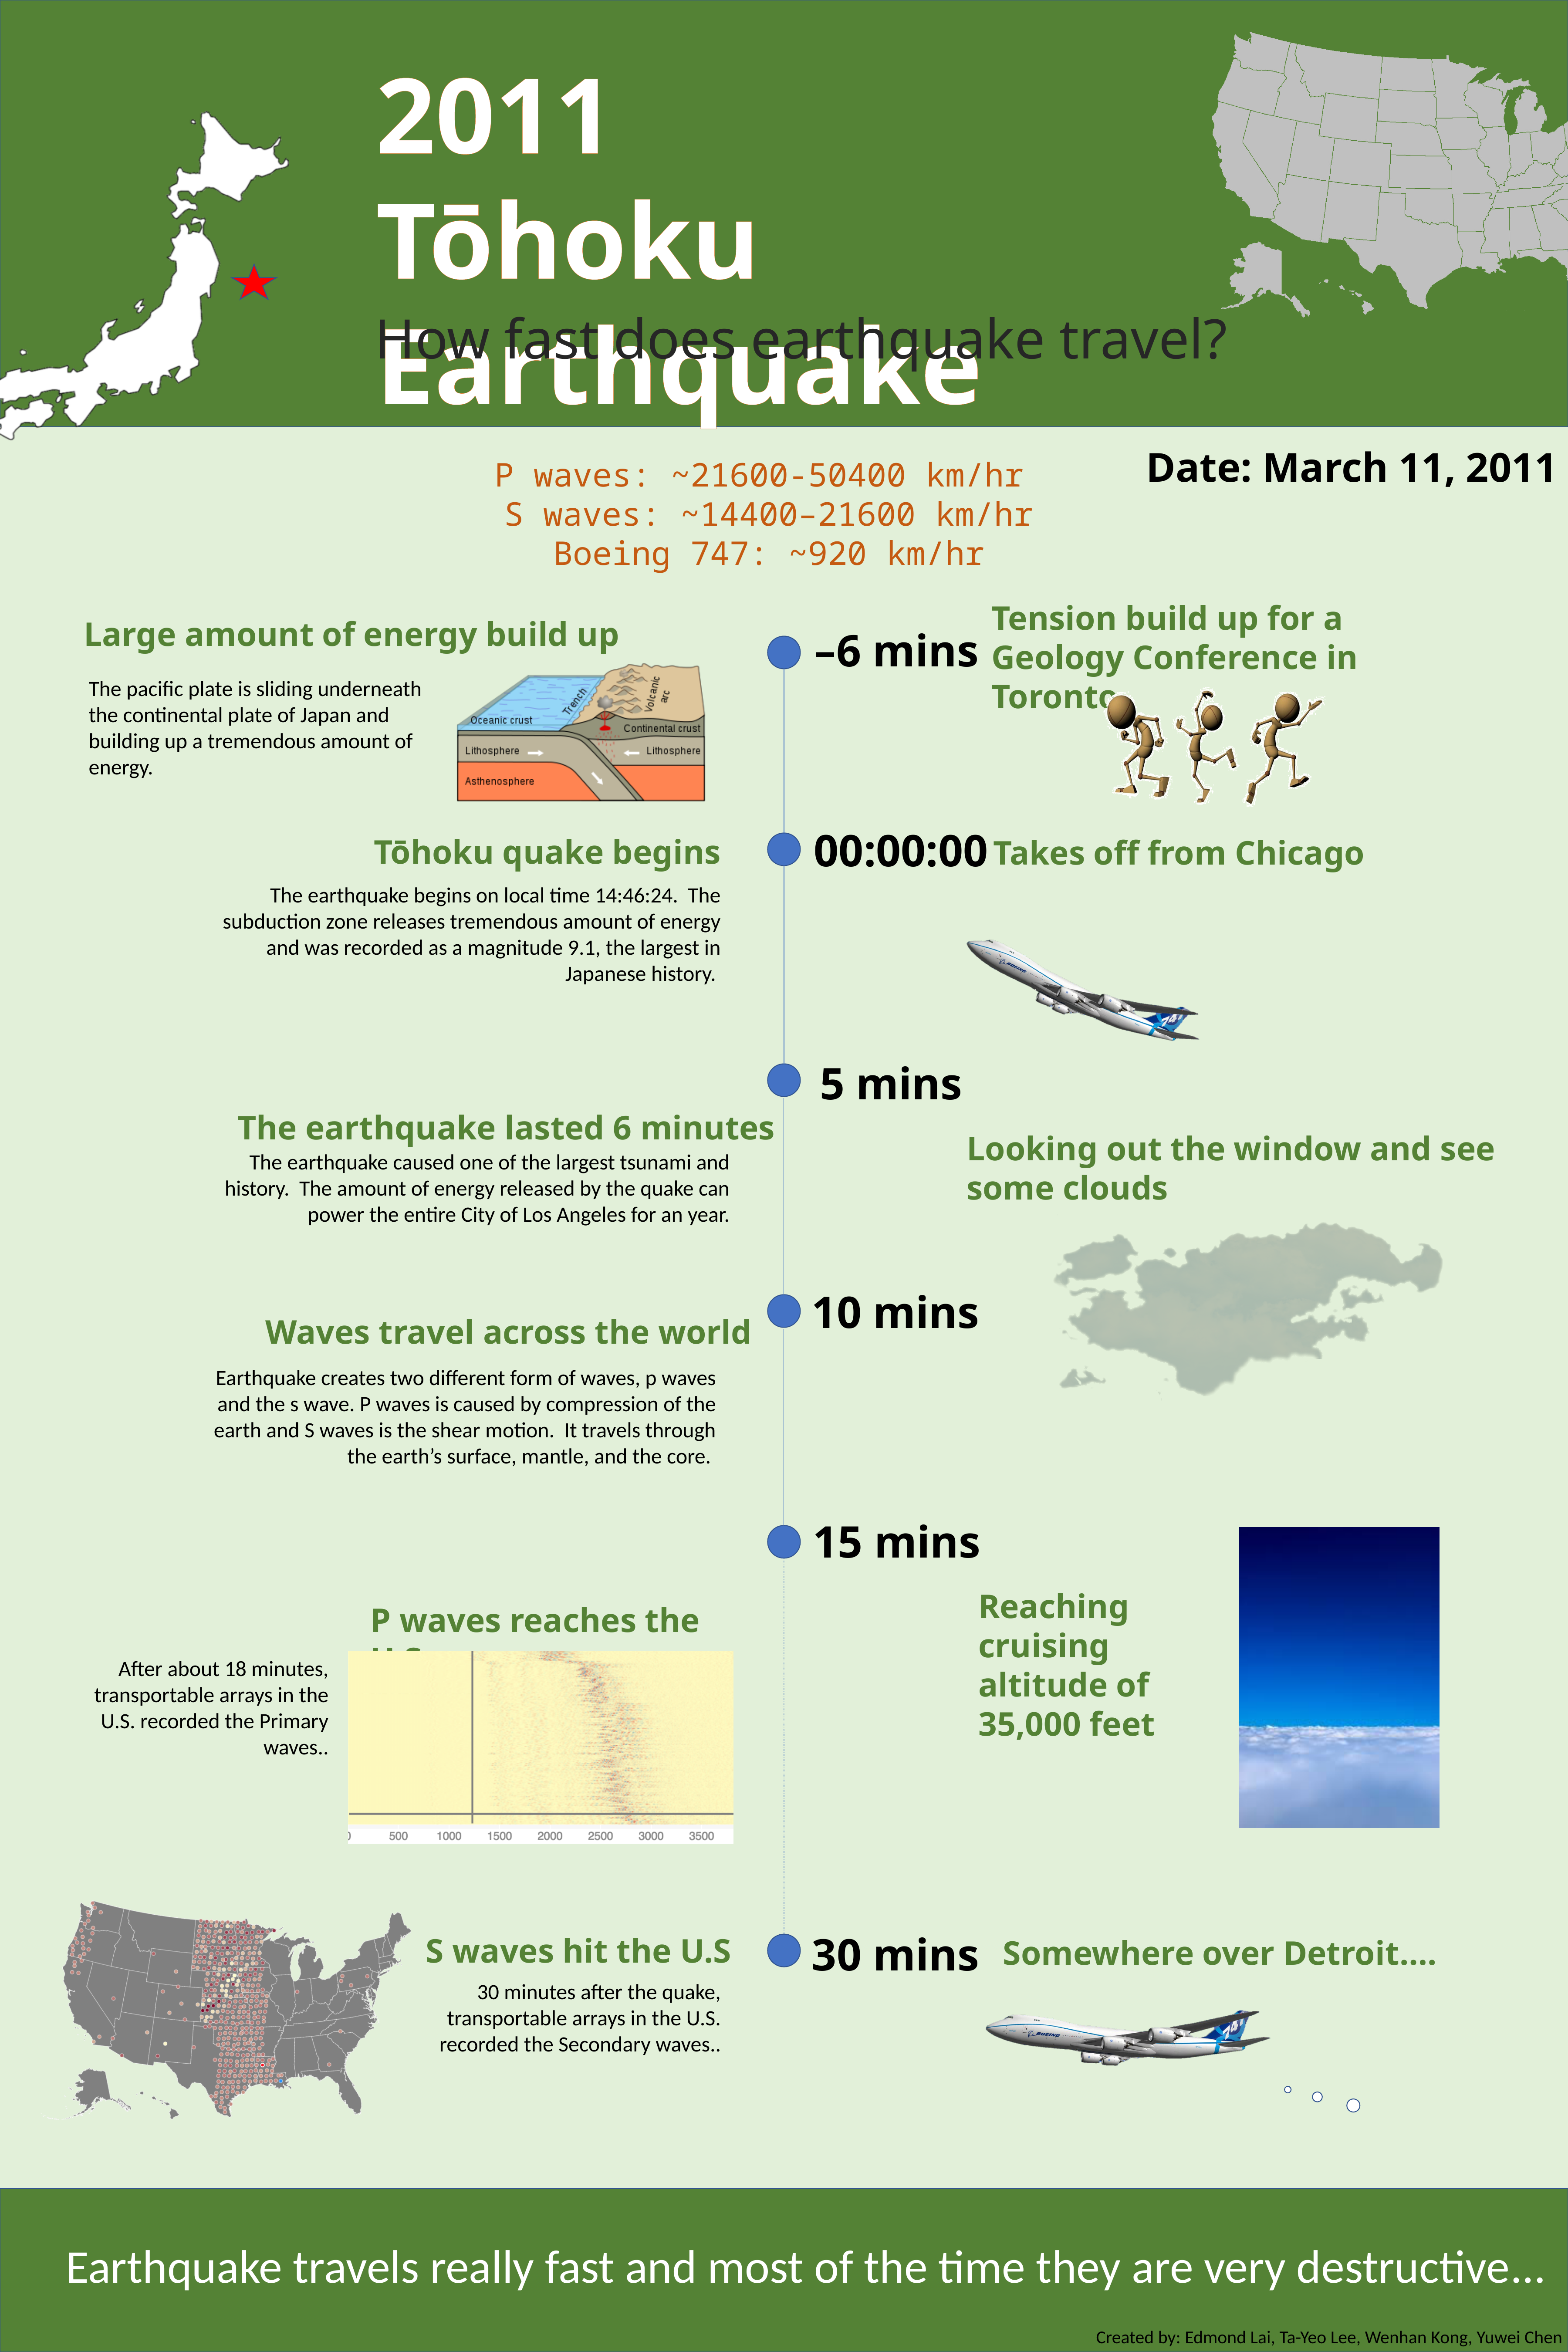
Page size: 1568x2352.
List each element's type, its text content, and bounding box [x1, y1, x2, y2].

picture [1204, 20, 1568, 319]
text_box Date: March 11, 2011 [1139, 439, 1565, 493]
text_box [767, 1063, 801, 1097]
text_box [0, 111, 289, 506]
text_box Waves travel across the world [259, 1308, 759, 1354]
text_box 5 mins [813, 1053, 969, 1112]
text_box [1284, 2085, 1292, 2094]
text_box [0, 2188, 1568, 2352]
text_box The earthquake lasted 6 minutes [231, 1104, 782, 1149]
text_box [767, 1933, 801, 1967]
text_box 10 mins [805, 1281, 986, 1340]
picture [1053, 1214, 1448, 1401]
text_box P waves reaches the U.S. [364, 1596, 727, 1651]
text_box After about 18 minutes, transportable arrays in the U.S. recorded the Primary waves.. [85, 1651, 335, 1762]
text_box –6 mins [822, 619, 985, 679]
text_box [1312, 2092, 1323, 2102]
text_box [0, 0, 1568, 427]
text_box The earthquake begins on local time 14:46:24. The subduction zone releases tremendous amount of energy and was recorded as a magnitude 9.1, the largest in Japanese history. [190, 878, 727, 989]
text_box Tōhoku quake begins [285, 828, 727, 874]
text_box 30 mins [805, 1924, 986, 1983]
picture [348, 1651, 733, 1844]
picture [1239, 1527, 1440, 1828]
text_box S waves hit the U.S [422, 1926, 738, 1973]
text_box [767, 832, 801, 866]
text_box 30 minutes after the quake, transportable arrays in the U.S. recorded the Secondary waves.. [422, 1974, 727, 2059]
picture [974, 1974, 1275, 2082]
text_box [77, 610, 822, 784]
picture [456, 784, 707, 803]
text_box The earthquake caused one of the largest tsunami and history. The amount of energy released by the quake can power the entire City of Los Angeles for an year. [199, 1144, 737, 1230]
picture [1098, 677, 1330, 807]
text_box Takes off from Chicago [987, 829, 1563, 875]
text_box P waves: ~21600-50400 km/hr S waves: ~14400–21600 km/hr Boeing 747: ~920 km/hr [488, 451, 1050, 575]
text_box Earthquake travels really fast and most of the time they are very destructive… [59, 2232, 1561, 2295]
text_box 15 mins [807, 1511, 987, 1570]
text_box [767, 1294, 801, 1328]
text_box Created by: Edmond Lai, Ta-Yeo Lee, Wenhan Kong, Yuwei Chen [1089, 2322, 1568, 2351]
text_box Tension build up for a Geology Conference in Toronto [985, 594, 1440, 718]
text_box 00:00:00 [807, 819, 995, 879]
picture [39, 1884, 422, 2138]
text_box Earthquake creates two different form of waves, p waves and the s wave. P waves is caused by compression of the earth and S waves is the shear motion. It travels through the earth’s surface, mantle, and the core. [190, 1360, 723, 1471]
text_box Somewhere over Detroit…. [997, 1929, 1568, 1975]
text_box [1346, 2098, 1361, 2113]
text_box Reaching cruising altitude of 35,000 feet [972, 1582, 1239, 1746]
text_box Looking out the window and see some clouds [960, 1125, 1536, 1210]
text_box [767, 1525, 801, 1559]
picture [941, 895, 1223, 1077]
